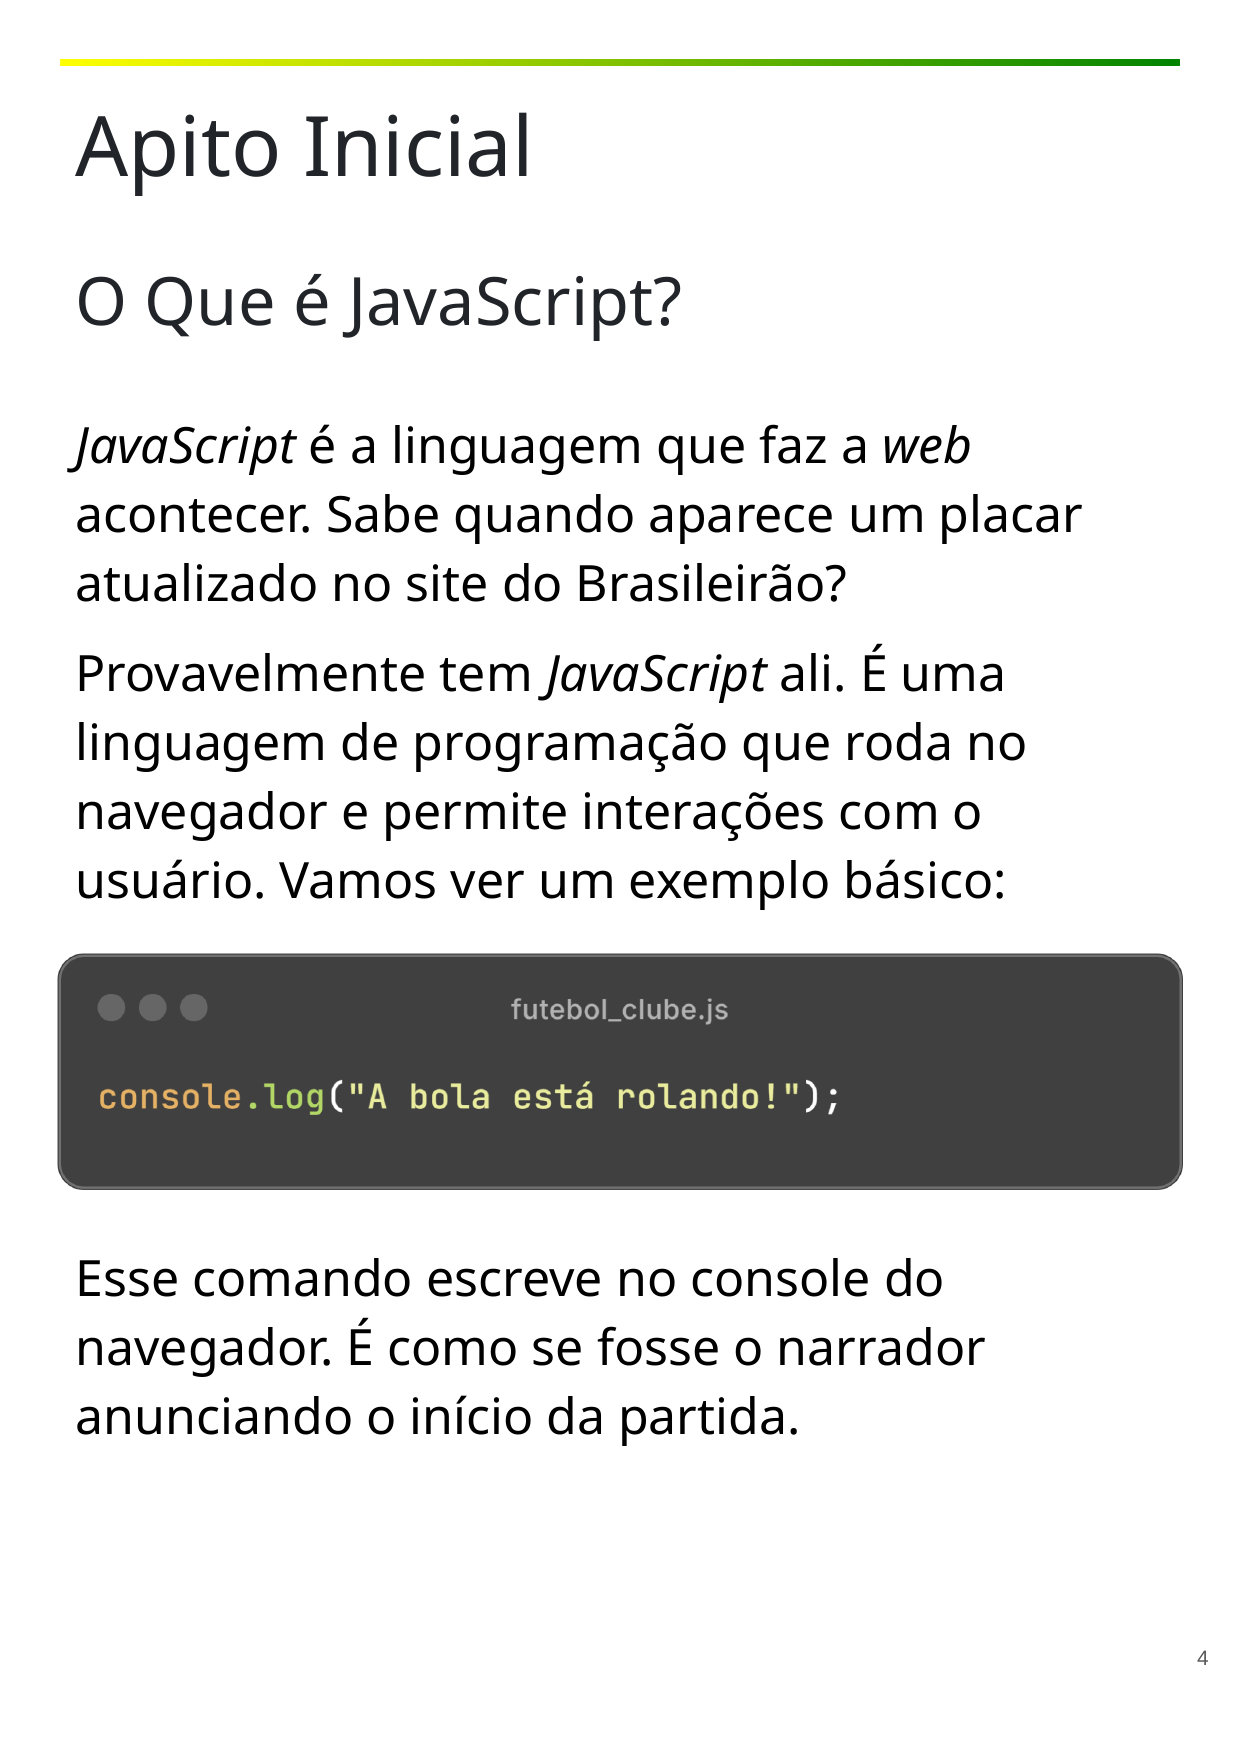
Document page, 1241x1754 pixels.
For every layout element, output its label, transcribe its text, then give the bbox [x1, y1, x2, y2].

text_box O Que é JavaScript? [60, 244, 1180, 355]
text_box Apito Inicial [60, 78, 1180, 209]
text_box Esse comando escreve no console do navegador. É como se fosse o narrador anunciando o início da partida. [60, 1232, 1180, 1460]
slide_number ‹#› [1149, 1590, 1224, 1725]
text_box [60, 59, 1180, 66]
text_box JavaScript é a linguagem que faz a web acontecer. Sabe quando aparece um placar atualizado no site do Brasileirão? Provavelmente tem JavaScript ali. É uma linguagem de programação que roda no navegador e permite interações com o usuário. Vamos ver um exemplo básico: [60, 390, 1180, 918]
picture [24, 919, 1216, 1223]
